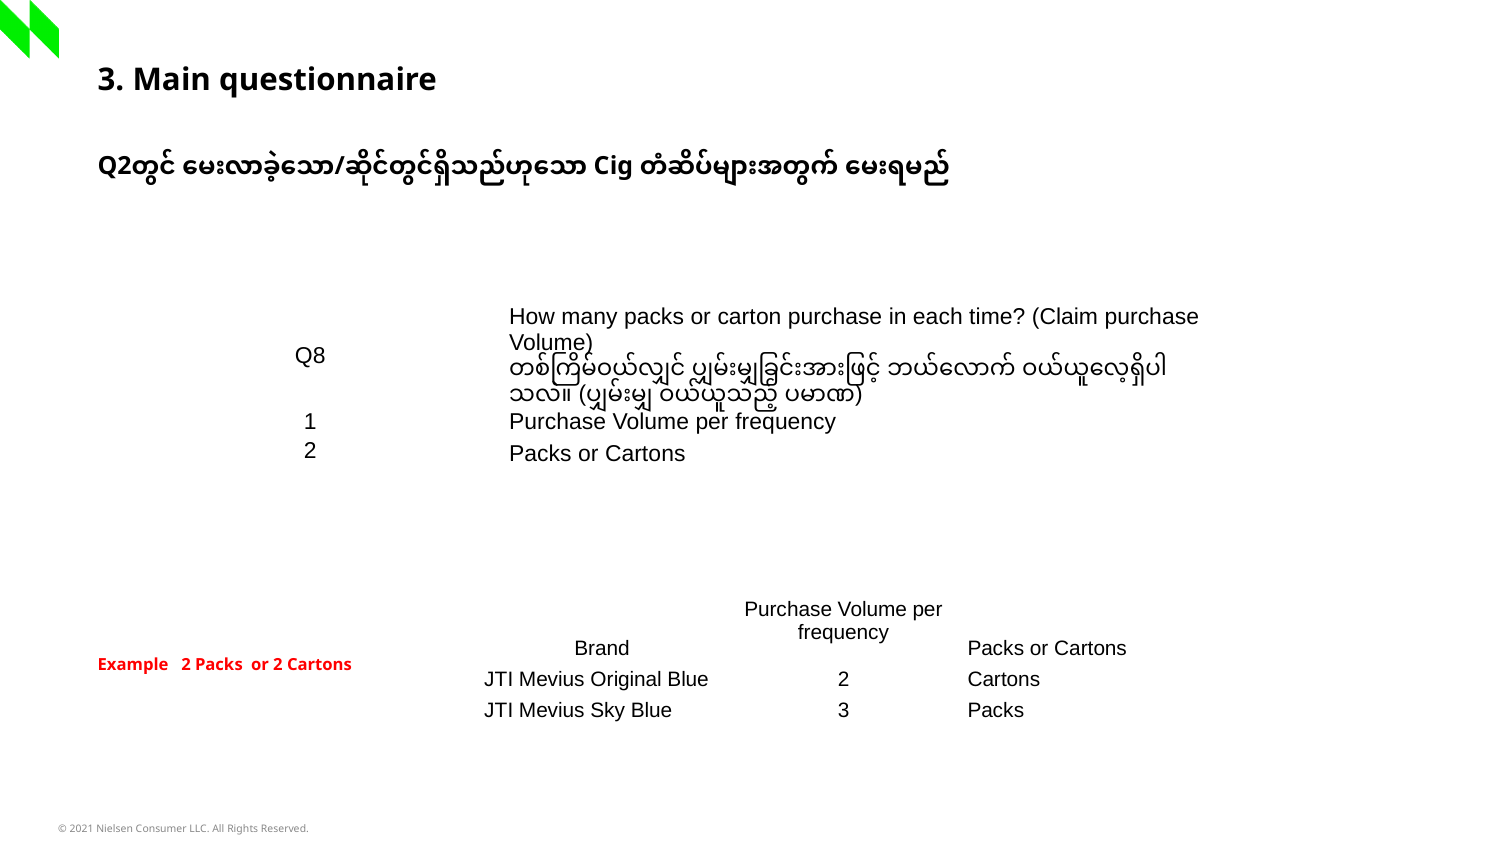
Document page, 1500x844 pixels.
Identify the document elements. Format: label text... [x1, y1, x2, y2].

table_cell Packs or Cartons [508, 436, 1206, 466]
table_cell 1 [112, 406, 508, 436]
table_header Brand [483, 581, 721, 660]
table_header Packs or Cartons [966, 581, 1135, 660]
picture [0, 0, 59, 59]
table_cell 2 [112, 436, 508, 466]
table_cell Purchase Volume per frequency [508, 406, 1206, 436]
title 3. Main questionnaire [97, 48, 1437, 113]
subtitle Q2တွင် မေးလာခဲ့သော/ဆိုင်တွင်ရှိသည်ဟုသော Cig တံဆိပ်များအတွက် မေးရမည် [97, 134, 1437, 198]
table_cell JTI Mevius Sky Blue [483, 690, 721, 722]
table_cell 2 [721, 660, 966, 690]
table_cell Cartons [966, 660, 1135, 690]
list Example 2 Packs or 2 Cartons [97, 644, 390, 675]
table_cell 3 [721, 690, 966, 722]
table_header Q8 [112, 303, 508, 406]
table_header Purchase Volume per frequency [721, 581, 966, 660]
table_cell Packs [966, 690, 1135, 722]
table_cell JTI Mevius Original Blue [483, 660, 721, 690]
table_header How many packs or carton purchase in each time? (Claim purchase Volume) တစ်ကြိမ်ဝယ်လျှင် ပျှမ်းမျှခြင်းအားဖြင့် ဘယ်လောက် ဝယ်ယူလေ့ရှိပါသလဲ။ (ပျှမ်းမျှ ဝယ်ယူသည့် ပမာဏ) [508, 303, 1206, 406]
